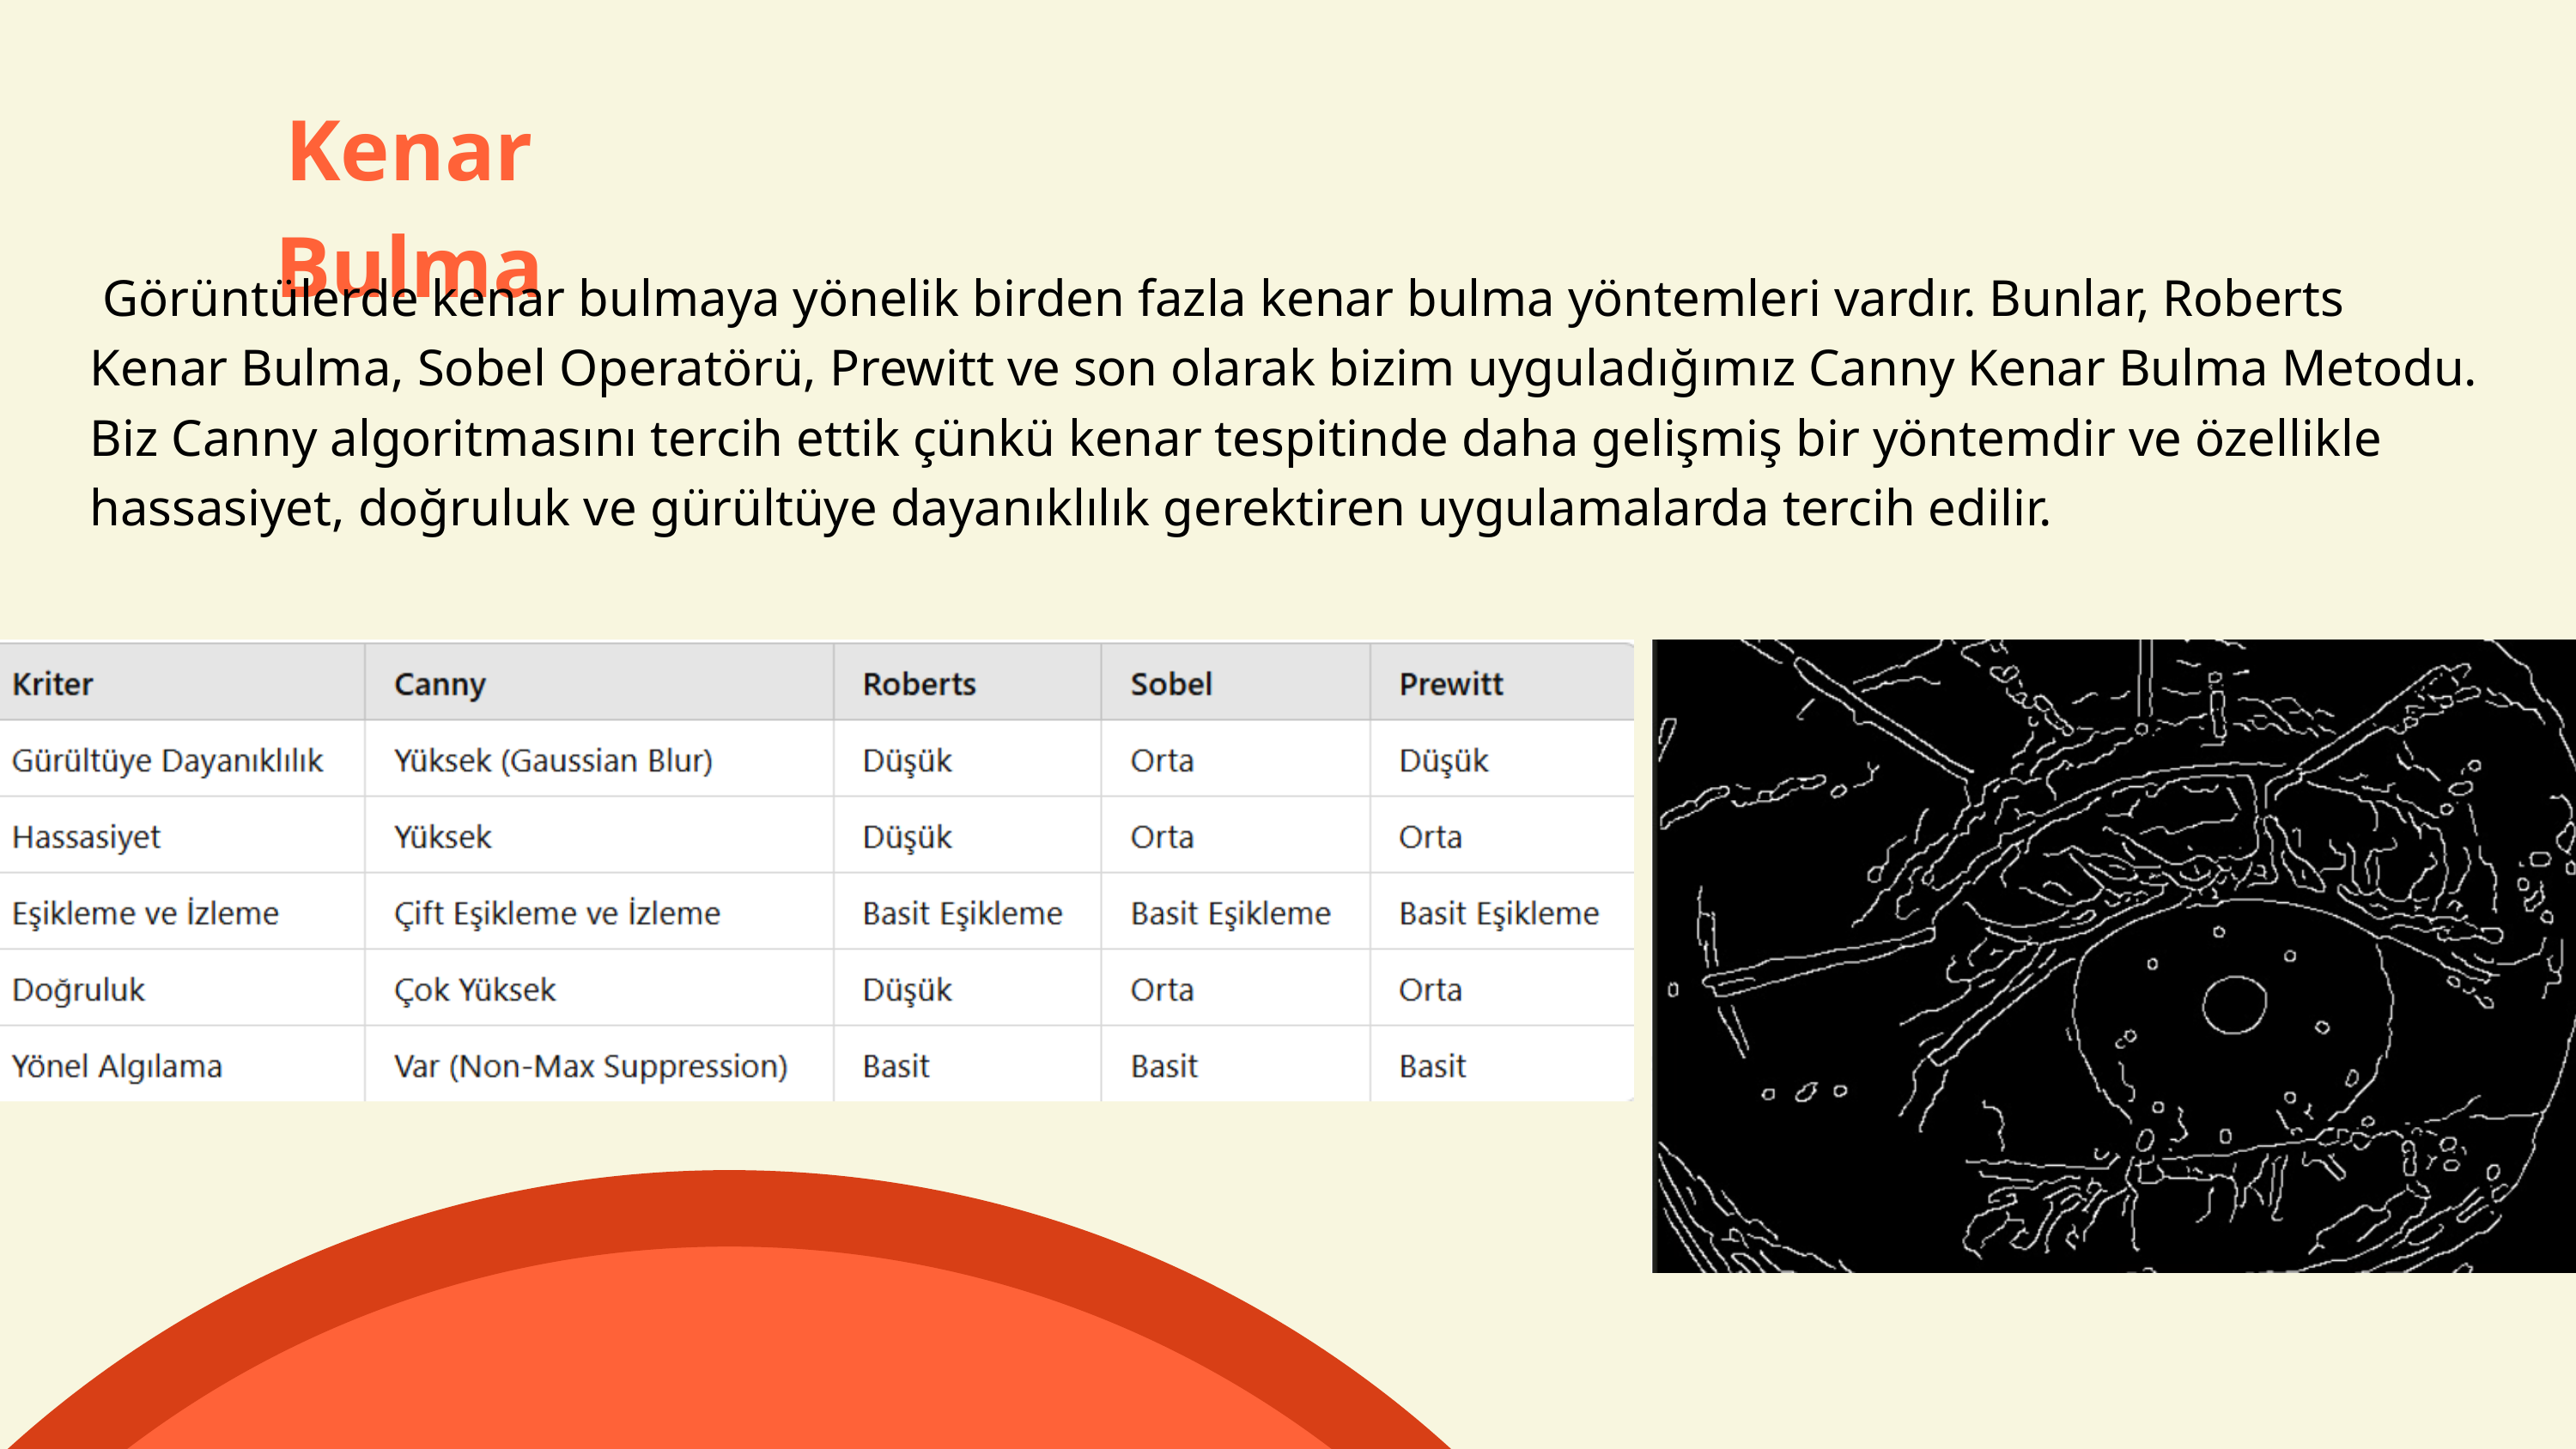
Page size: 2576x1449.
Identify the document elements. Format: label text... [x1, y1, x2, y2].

text_box [0, 640, 1634, 1101]
text_box [1650, 640, 2576, 1273]
text_box Görüntülerde kenar bulmaya yönelik birden fazla kenar bulma yöntemleri vardır. Bunlar, Roberts Kenar Bulma, Sobel Operatörü, Prewitt ve son olarak bizim uyguladığımız Canny Kenar Bulma Metodu. Biz Canny algoritmasını tercih ettik çünkü kenar tespitinde daha gelişmiş bir yöntemdir ve özellikle hassasiyet, doğruluk ve gürültüye dayanıklılık gerektiren uygulamalarda tercih edilir. [89, 257, 2487, 536]
text_box Kenar Bulma [144, 80, 675, 257]
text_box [0, 1208, 1765, 1449]
